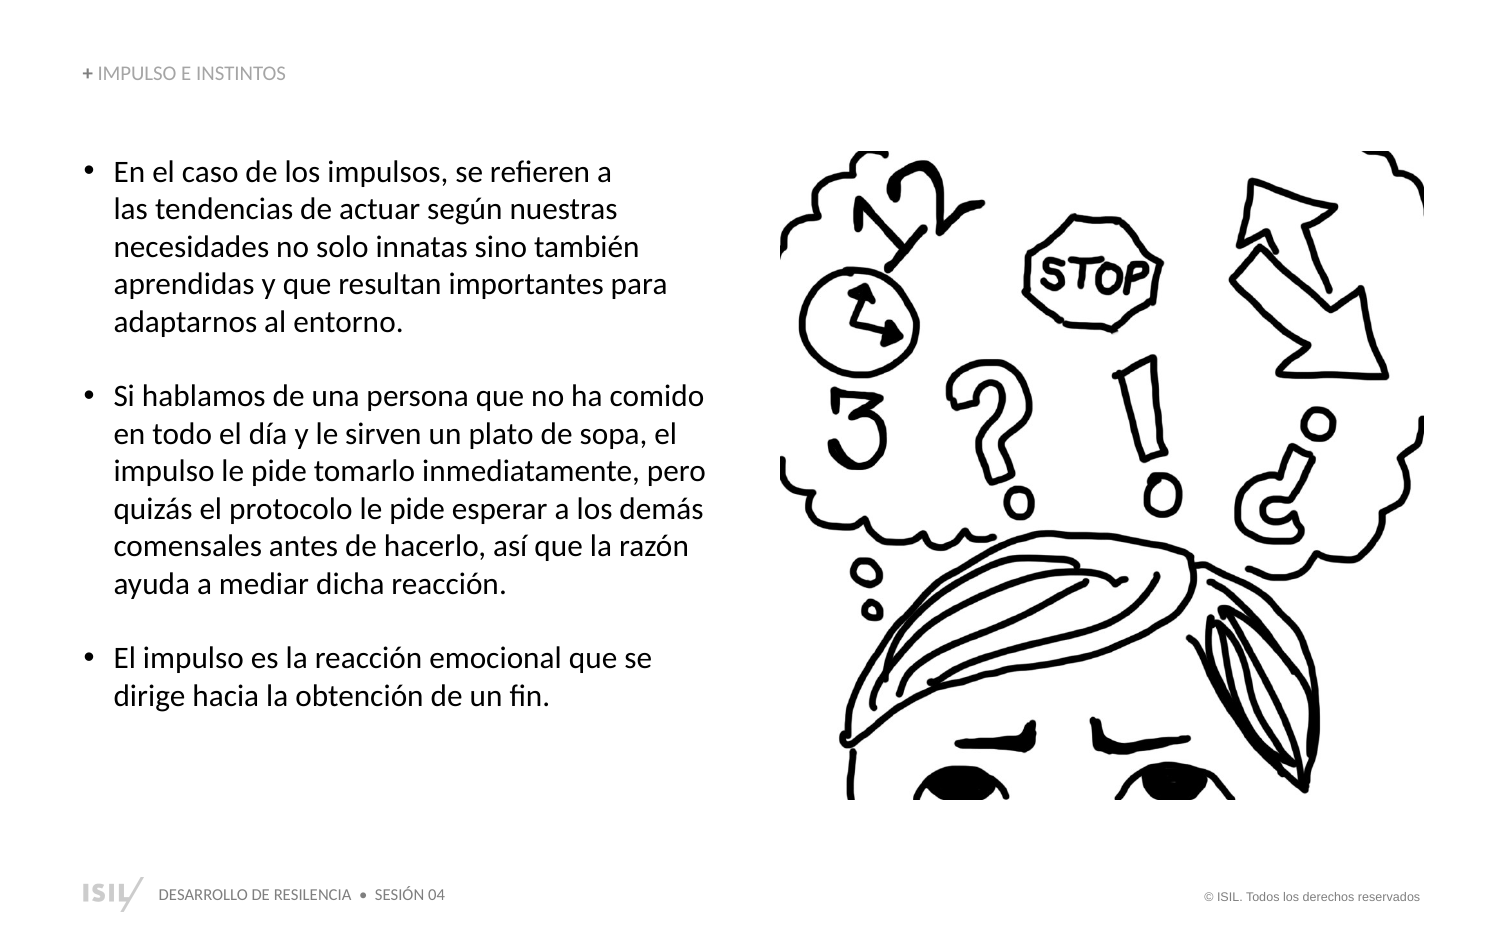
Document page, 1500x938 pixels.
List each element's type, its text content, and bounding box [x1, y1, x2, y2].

text_box En el caso de los impulsos, se refieren a las tendencias de actuar según nuestras necesidades no solo innatas sino también aprendidas y que resultan importantes para adaptarnos al entorno. Si hablamos de una persona que no ha comido en todo el día y le sirven un plato de sopa, el impulso le pide tomarlo inmediatamente, pero quizás el protocolo le pide esperar a los demás comensales antes de hacerlo, así que la razón ayuda a mediar dicha reacción. El impulso es la reacción emocional que se dirige hacia la obtención de un fin. [83, 151, 721, 713]
text_box + IMPULSO E INSTINTOS [82, 61, 482, 85]
picture [780, 151, 1424, 800]
